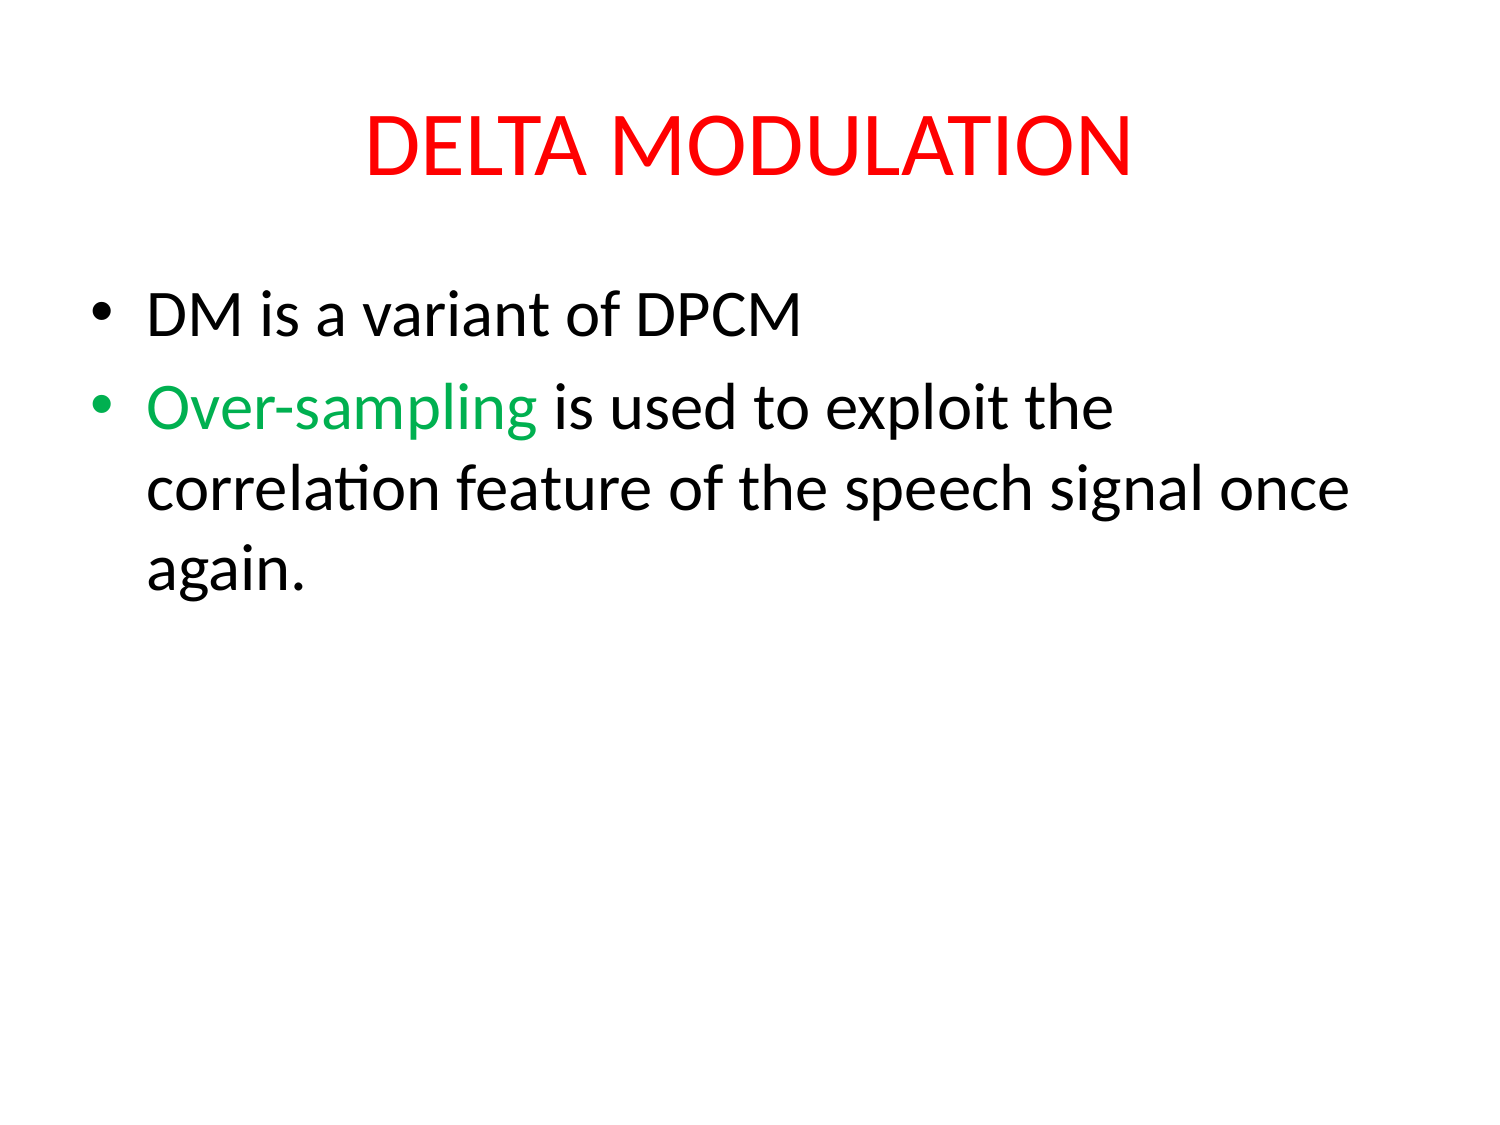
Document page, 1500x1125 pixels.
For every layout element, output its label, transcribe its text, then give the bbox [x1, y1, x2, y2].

list DM is a variant of DPCM Over-sampling is used to exploit the correlation feature of the speech signal once again. [75, 262, 1425, 1005]
title DELTA MODULATION [75, 45, 1425, 233]
